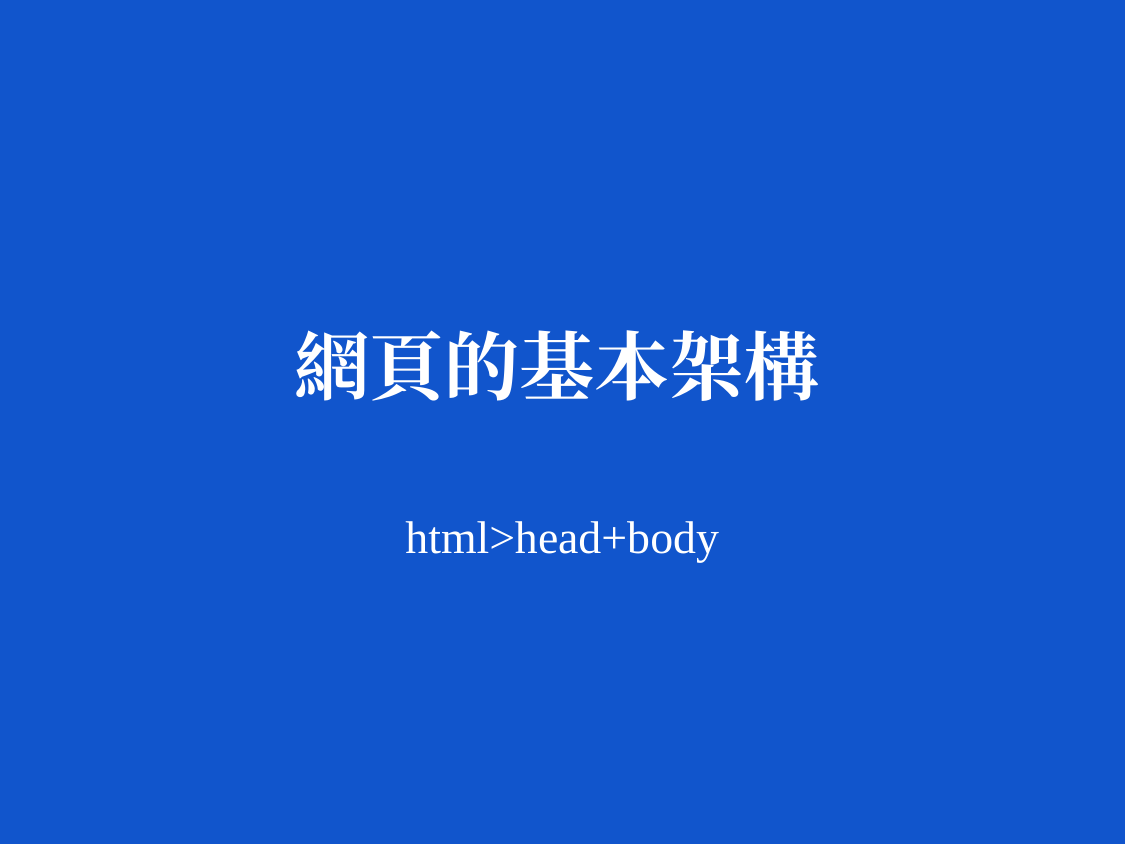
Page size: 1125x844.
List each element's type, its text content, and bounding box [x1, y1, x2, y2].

subtitle html>head+body [153, 488, 972, 582]
title 網頁的基本架構 [189, 268, 926, 461]
